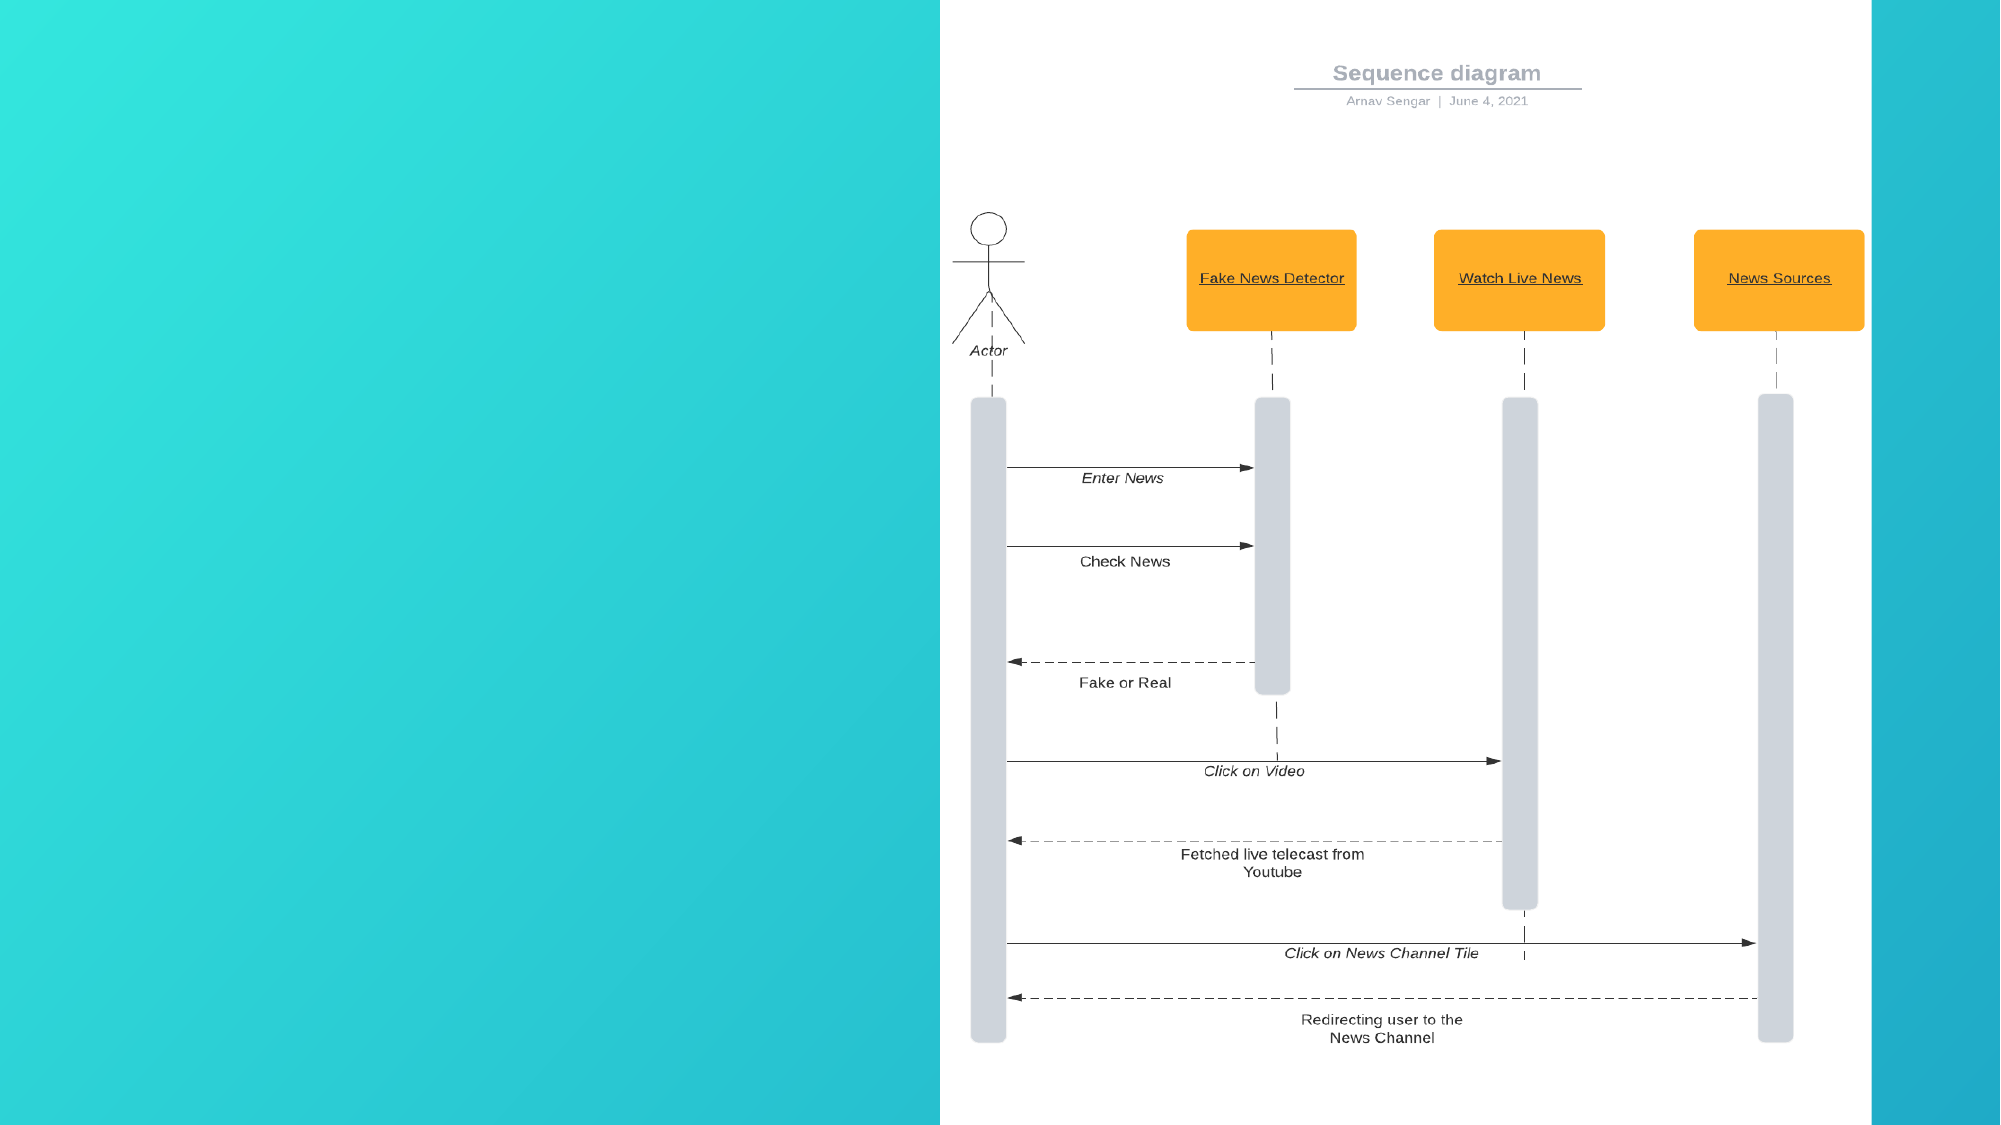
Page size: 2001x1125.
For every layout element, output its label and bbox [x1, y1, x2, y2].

list [939, 0, 1872, 1125]
